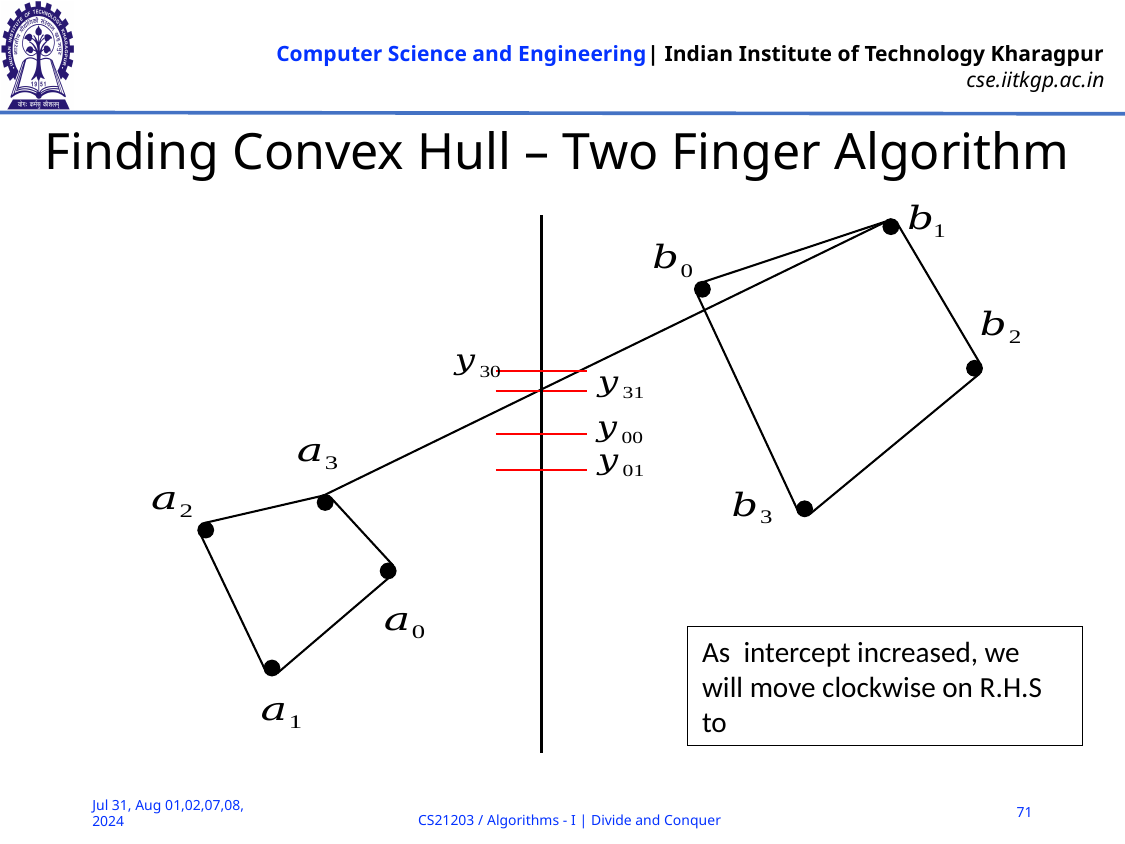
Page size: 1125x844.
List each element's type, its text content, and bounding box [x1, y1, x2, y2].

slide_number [77, 798, 236, 844]
title Finding Convex Hull – Two Finger Algorithm [35, 78, 1078, 221]
slide_number 71 [992, 790, 1048, 836]
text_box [151, 201, 1021, 753]
picture [1, 1, 74, 110]
footer CS21203 / Algorithms - I | Divide and Conquer [236, 798, 904, 844]
